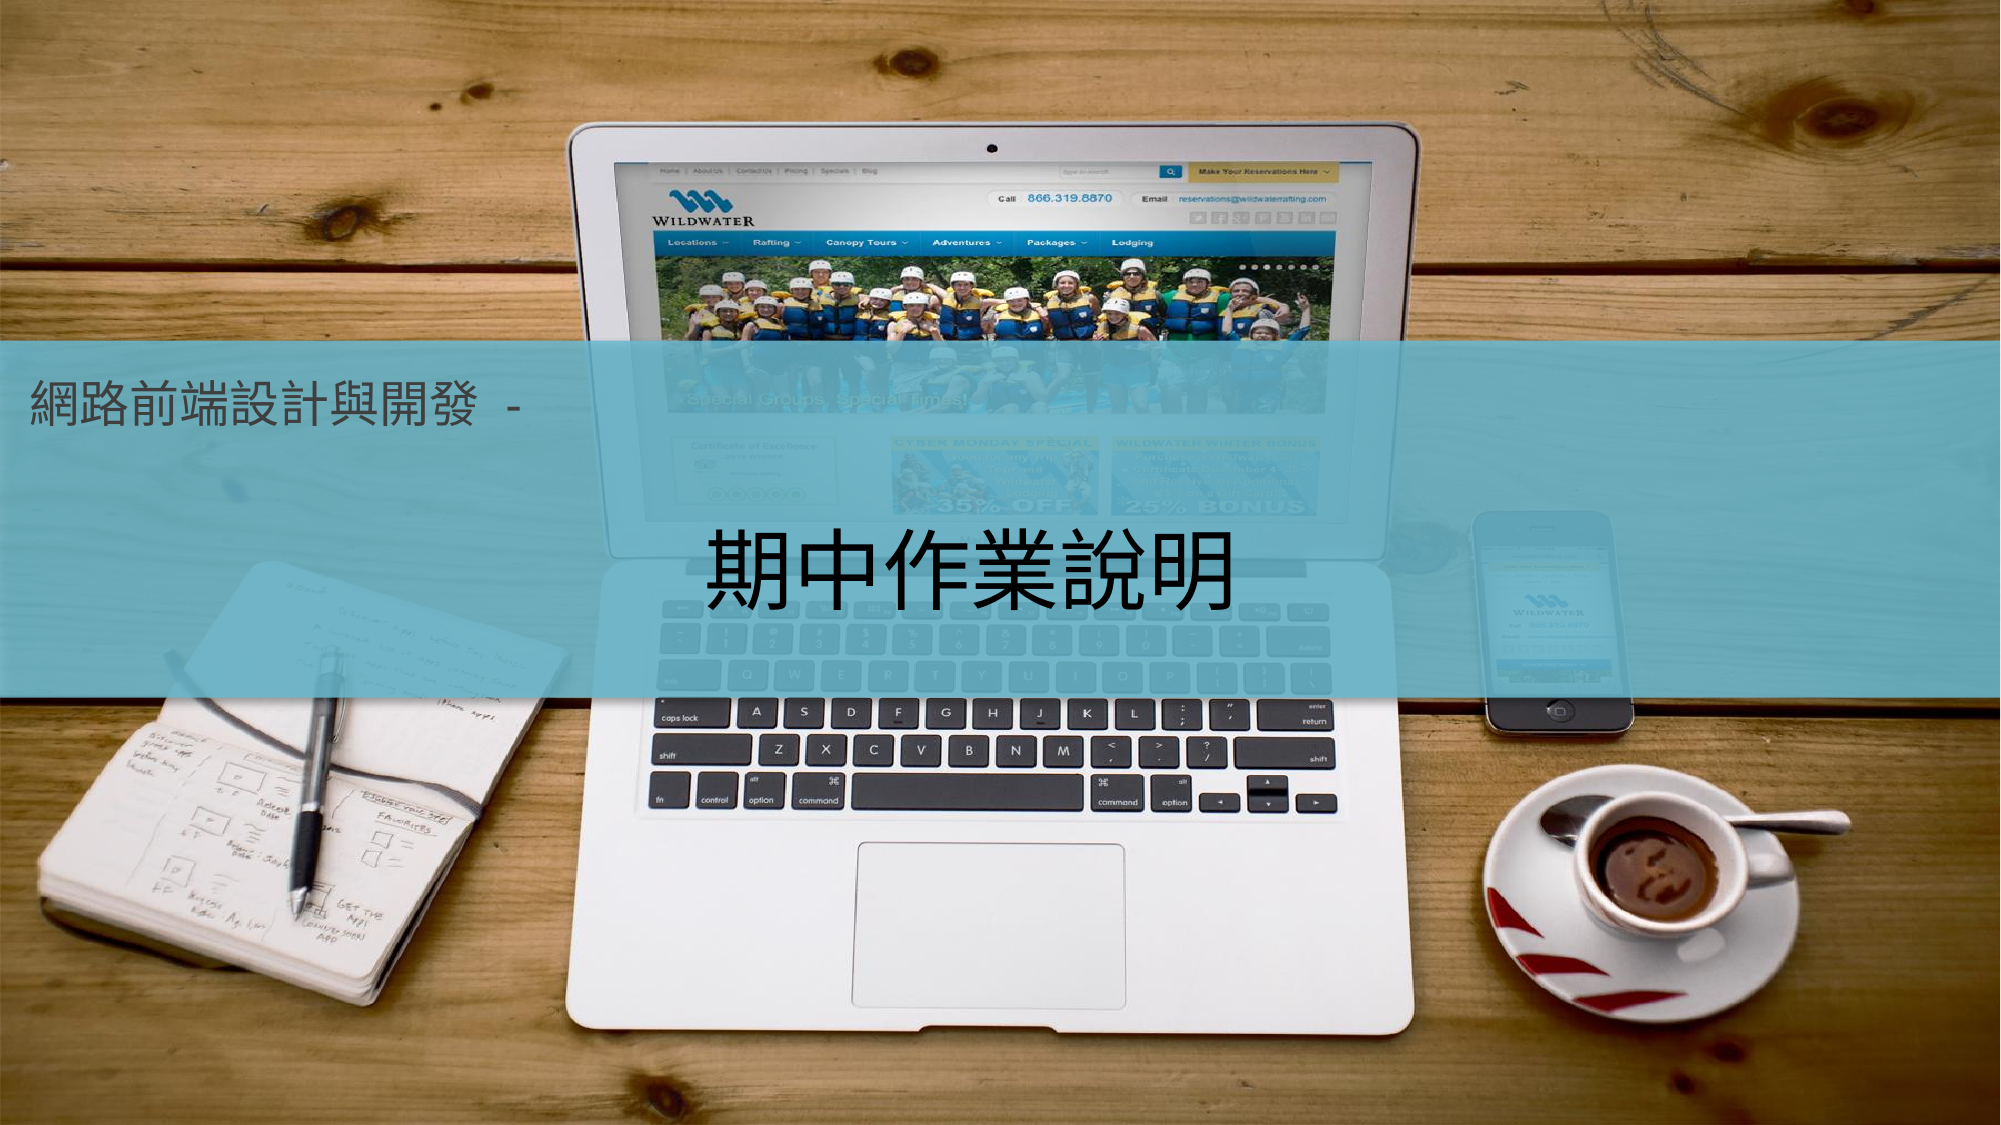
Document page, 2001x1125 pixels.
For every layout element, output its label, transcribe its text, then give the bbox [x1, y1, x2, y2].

title 期中作業說明 [207, 491, 1735, 631]
picture [0, 0, 2001, 1125]
text_box 網路前端設計與開發 - [22, 364, 819, 440]
text_box [0, 340, 2000, 698]
